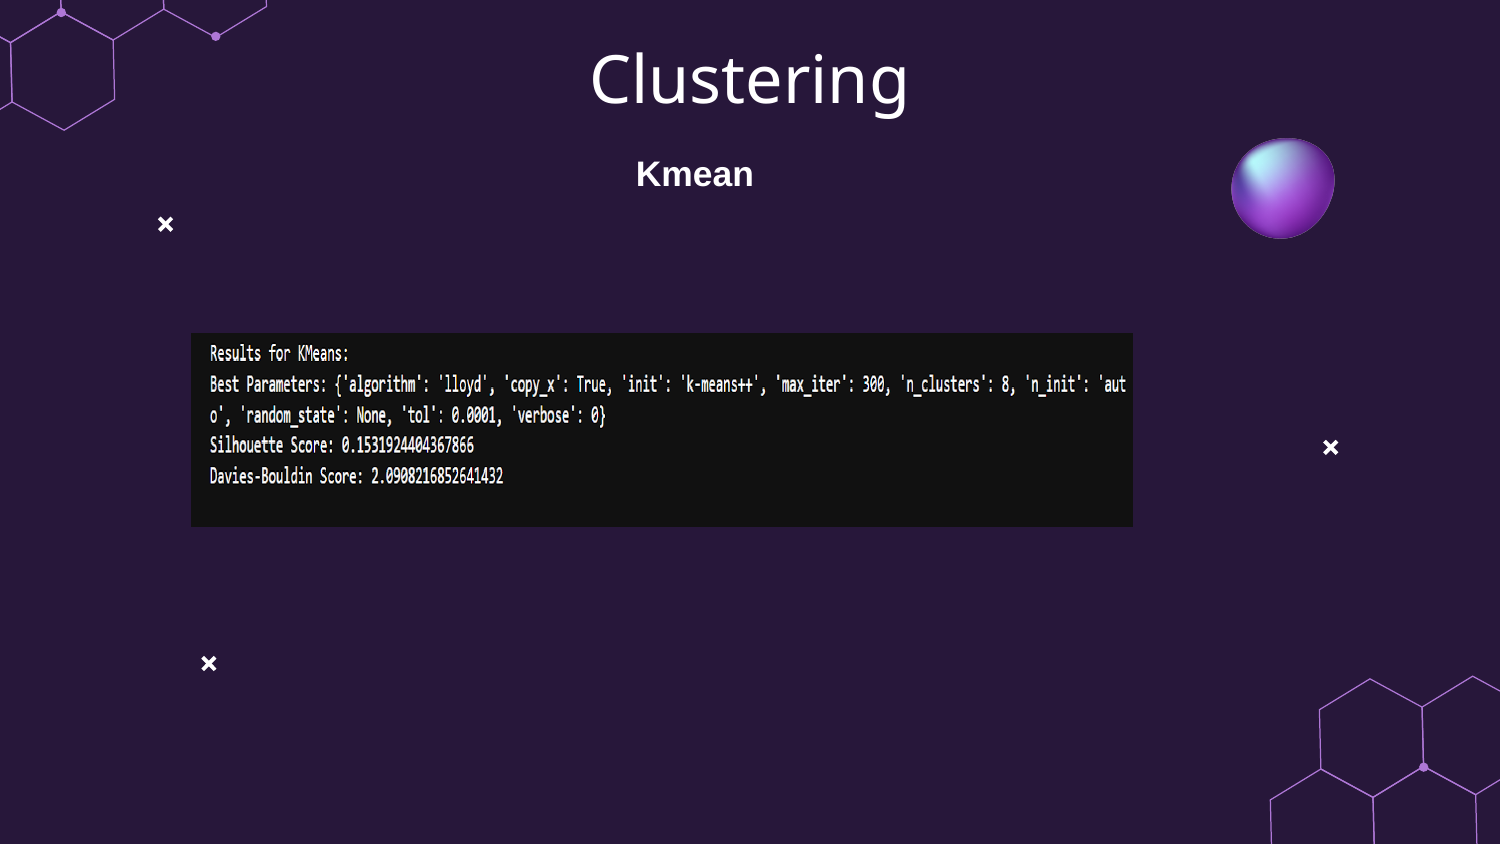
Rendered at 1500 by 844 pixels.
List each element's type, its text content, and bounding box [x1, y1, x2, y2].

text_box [202, 657, 216, 671]
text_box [1324, 440, 1338, 454]
picture [1218, 124, 1351, 252]
picture [191, 333, 1133, 528]
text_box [159, 217, 173, 231]
title Clustering [118, 22, 1382, 117]
text_box Kmean [342, 136, 1048, 239]
